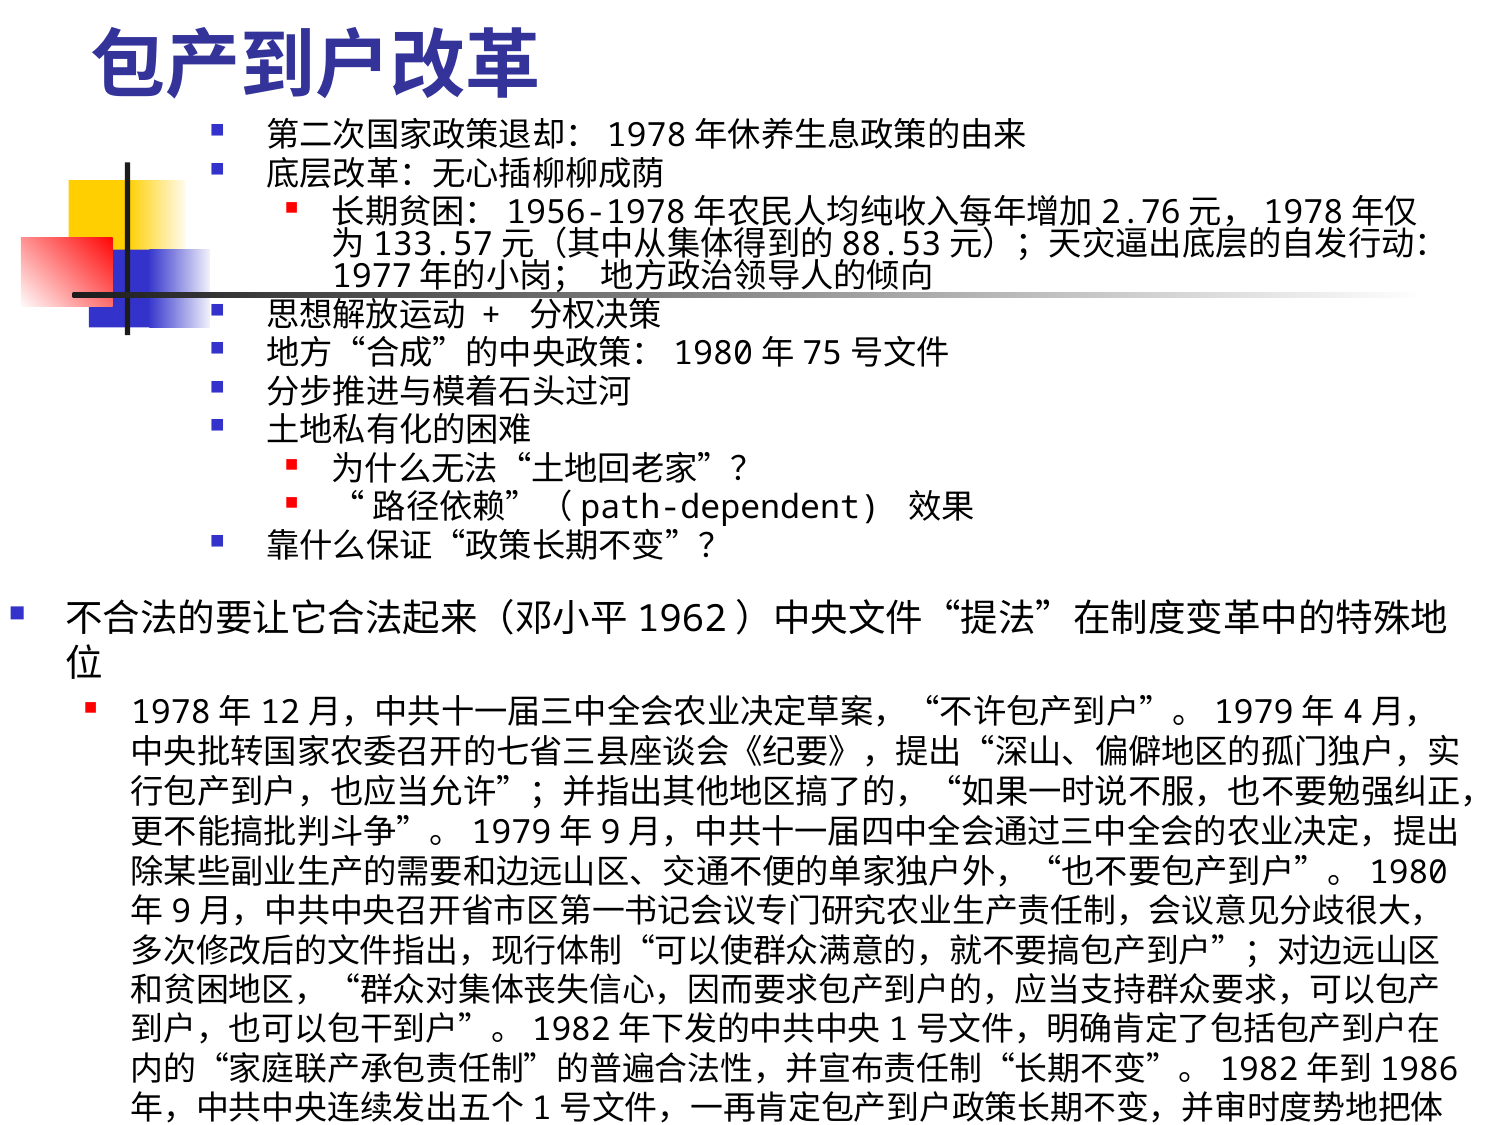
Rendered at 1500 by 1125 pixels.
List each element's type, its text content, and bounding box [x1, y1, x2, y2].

list 第二次国家政策退却：1978年休养生息政策的由来 底层改革：无心插柳柳成荫 长期贫困：1956-1978年农民人均纯收入每年增加2.76元，1978年仅为133.57元（其中从集体得到的88.53元）；天灾逼出底层的自发行动：1977年的小岗； 地方政治领导人的倾向 思想解放运动 + 分权决策 地方“合成”的中央政策：1980年75号文件 分步推进与模着石头过河 土地私有化的困难 为什么无法“土地回老家”？ “路径依赖”（path-dependent) 效果 靠什么保证“政策长期不变”？ [194, 113, 1461, 586]
title 包产到户改革 [41, 6, 591, 115]
text_box 不合法的要让它合法起来（邓小平1962）中央文件“提法”在制度变革中的特殊地位 1978年12月，中共十一届三中全会农业决定草案，“不许包产到户”。1979年4月，中央批转国家农委召开的七省三县座谈会《纪要》，提出“深山、偏僻地区的孤门独户，实行包产到户，也应当允许”；并指出其他地区搞了的，“如果一时说不服，也不要勉强纠正，更不能搞批判斗争”。1979年9月，中共十一届四中全会通过三中全会的农业决定，提出除某些副业生产的需要和边远山区、交通不便的单家独户外，“也不要包产到户”。1980年9月，中共中央召开省市区第一书记会议专门研究农业生产责任制，会议意见分歧很大，多次修改后的文件指出，现行体制“可以使群众满意的，就不要搞包产到户”；对边远山区和贫困地区，“群众对集体丧失信心，因而要求包产到户的，应当支持群众要求，可以包产到户，也可以包干到户”。1982年下发的中共中央1号文件，明确肯定了包括包产到户在内的“家庭联产承包责任制”的普遍合法性，并宣布责任制“长期不变”。1982年到1986年，中共中央连续发出五个1号文件，一再肯定包产到户政策长期不变，并审时度势地把体制改革推向农村的各个方面。 [0, 586, 1480, 1125]
